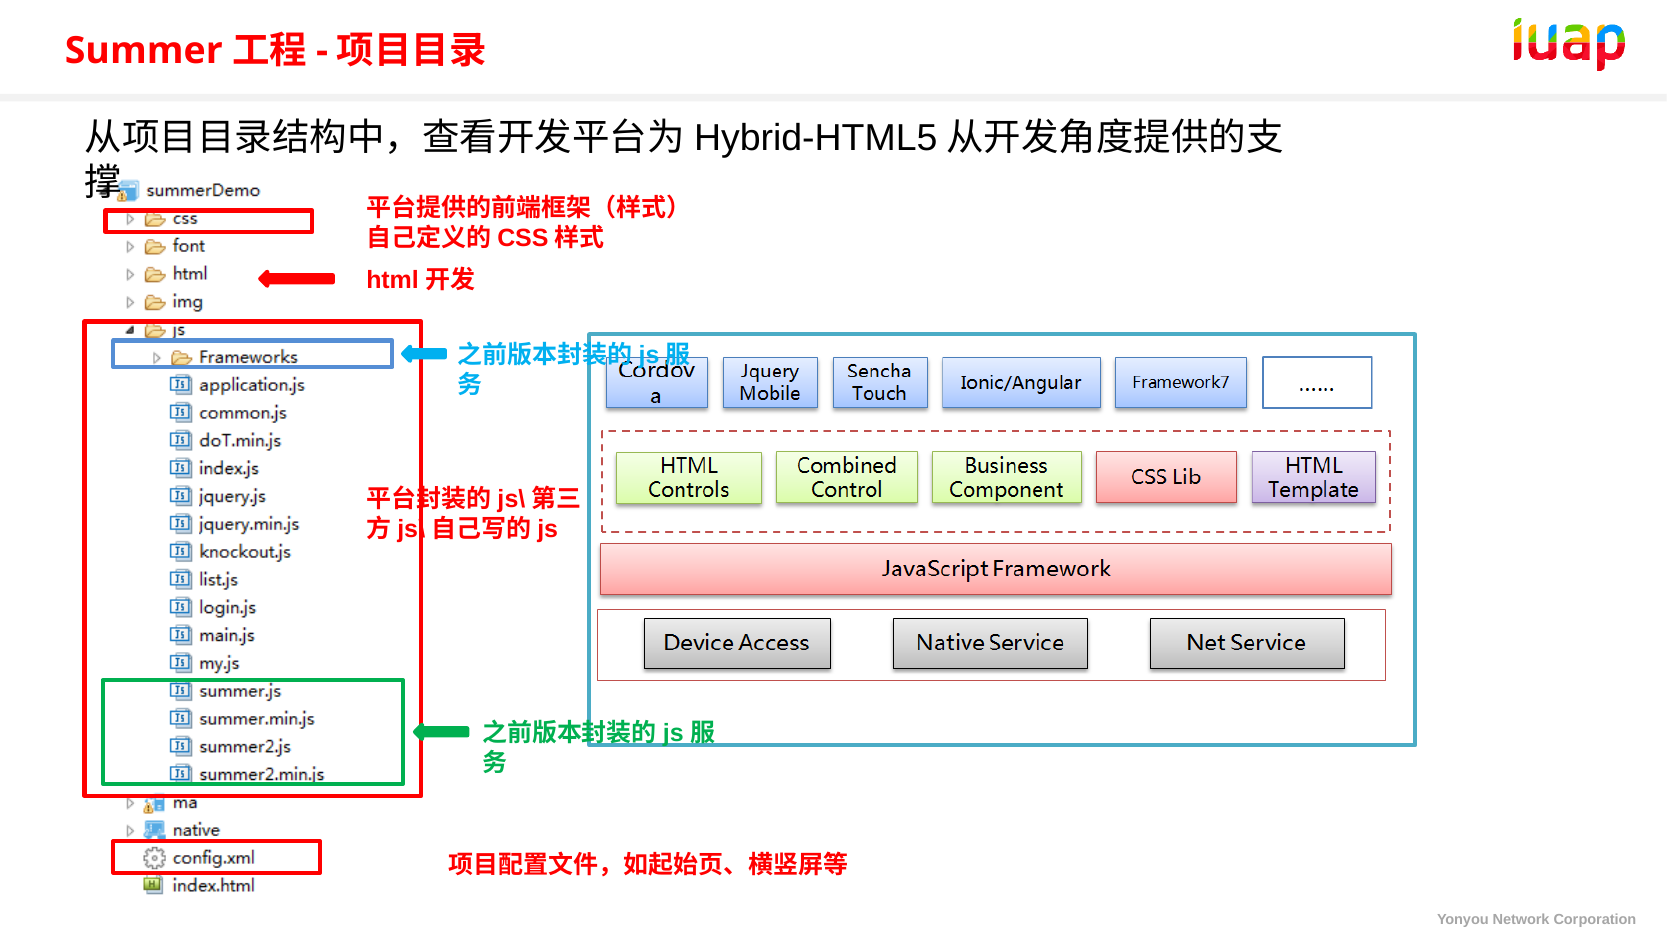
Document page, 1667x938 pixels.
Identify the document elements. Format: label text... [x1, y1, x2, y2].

picture [585, 327, 1420, 748]
text_box 平台提供的前端框架（样式） 自己定义的CSS样式 [429, 183, 729, 259]
text_box [429, 348, 447, 360]
text_box 之前版本封装的js服务 [467, 709, 748, 784]
text_box Summer工程-项目目录 [50, 18, 1119, 61]
text_box 平台封装的js\第三方js\自己写的js [429, 475, 580, 551]
text_box [429, 726, 470, 738]
picture [88, 174, 425, 900]
text_box 从项目目录结构中，查看开发平台为Hybrid-HTML5从开发角度提供的支撑 [70, 105, 1331, 256]
text_box 之前版本封装的js服务 [442, 331, 580, 406]
picture [1470, 0, 1667, 88]
text_box 项目配置文件，如起始页、横竖屏等 [433, 841, 872, 886]
text_box html开发 [429, 256, 534, 301]
